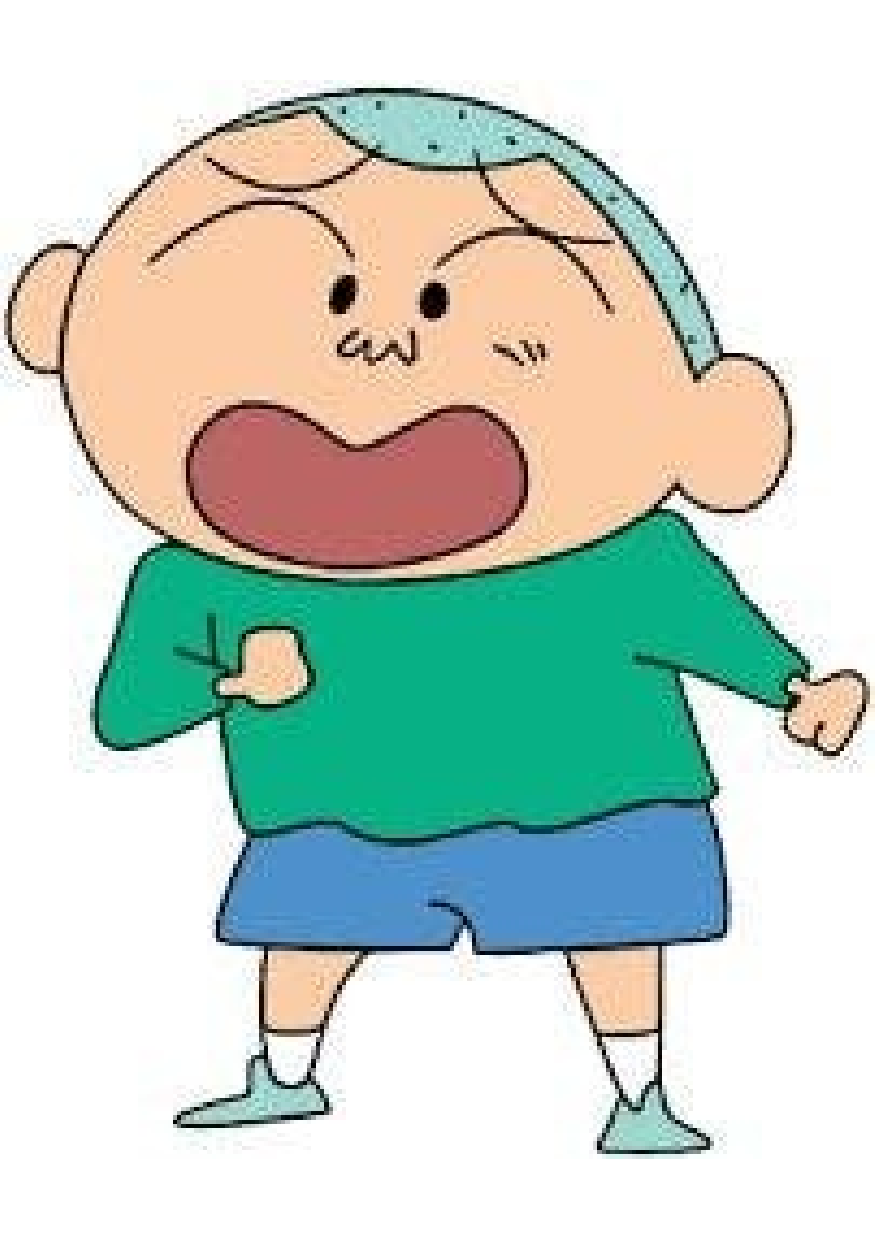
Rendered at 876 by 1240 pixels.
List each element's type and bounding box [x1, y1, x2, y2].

picture [0, 80, 875, 1160]
